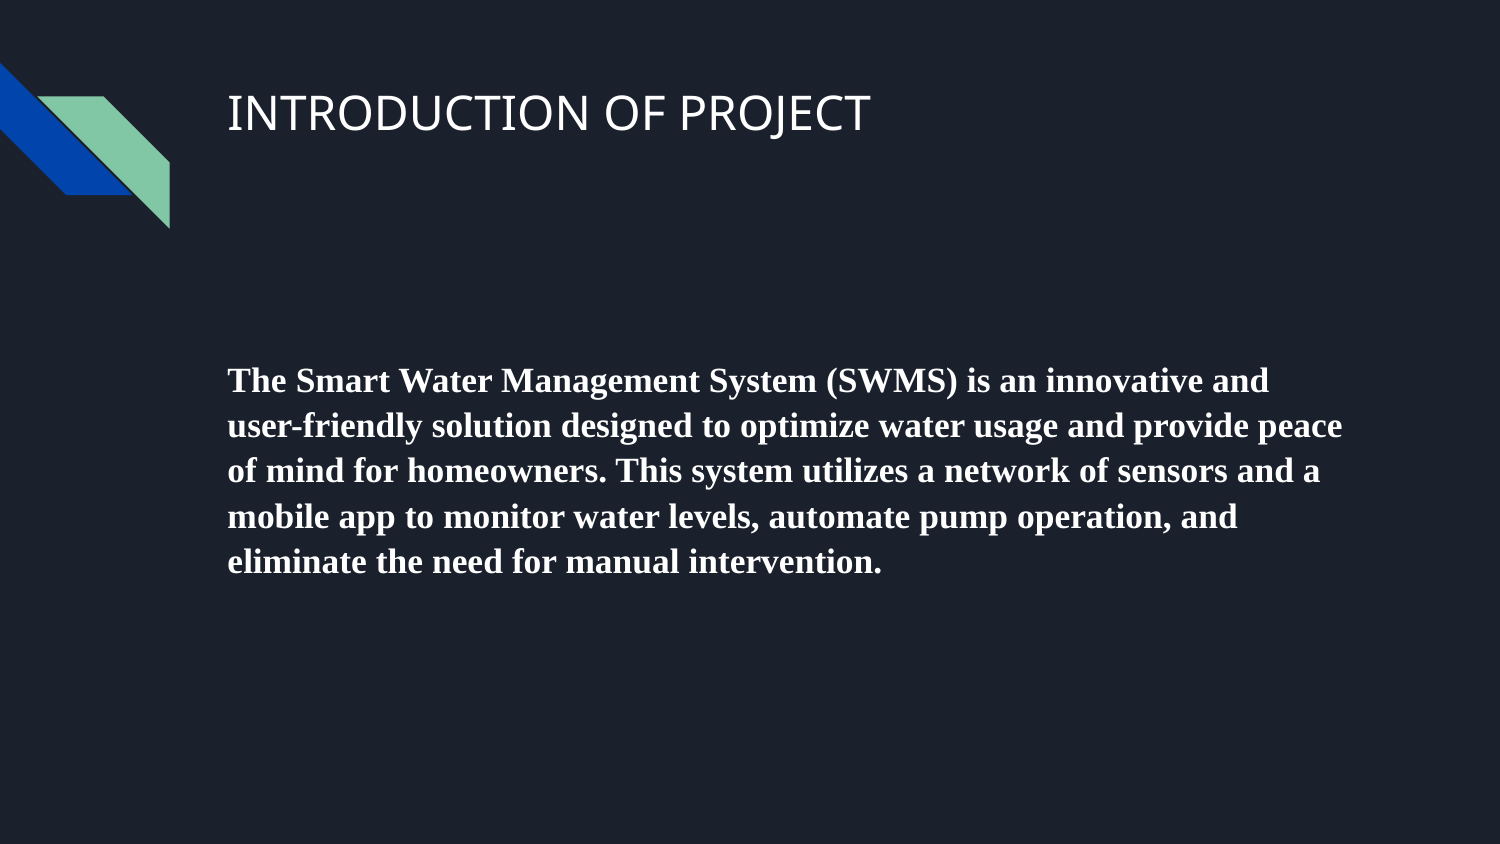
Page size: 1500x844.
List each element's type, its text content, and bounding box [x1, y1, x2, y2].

text_box INTRODUCTION OF PROJECT [212, 64, 1368, 214]
text_box The Smart Water Management System (SWMS) is an innovative and user-friendly solution designed to optimize water usage and provide peace of mind for homeowners. This system utilizes a network of sensors and a mobile app to monitor water levels, automate pump operation, and eliminate the need for manual intervention. [212, 256, 1368, 735]
